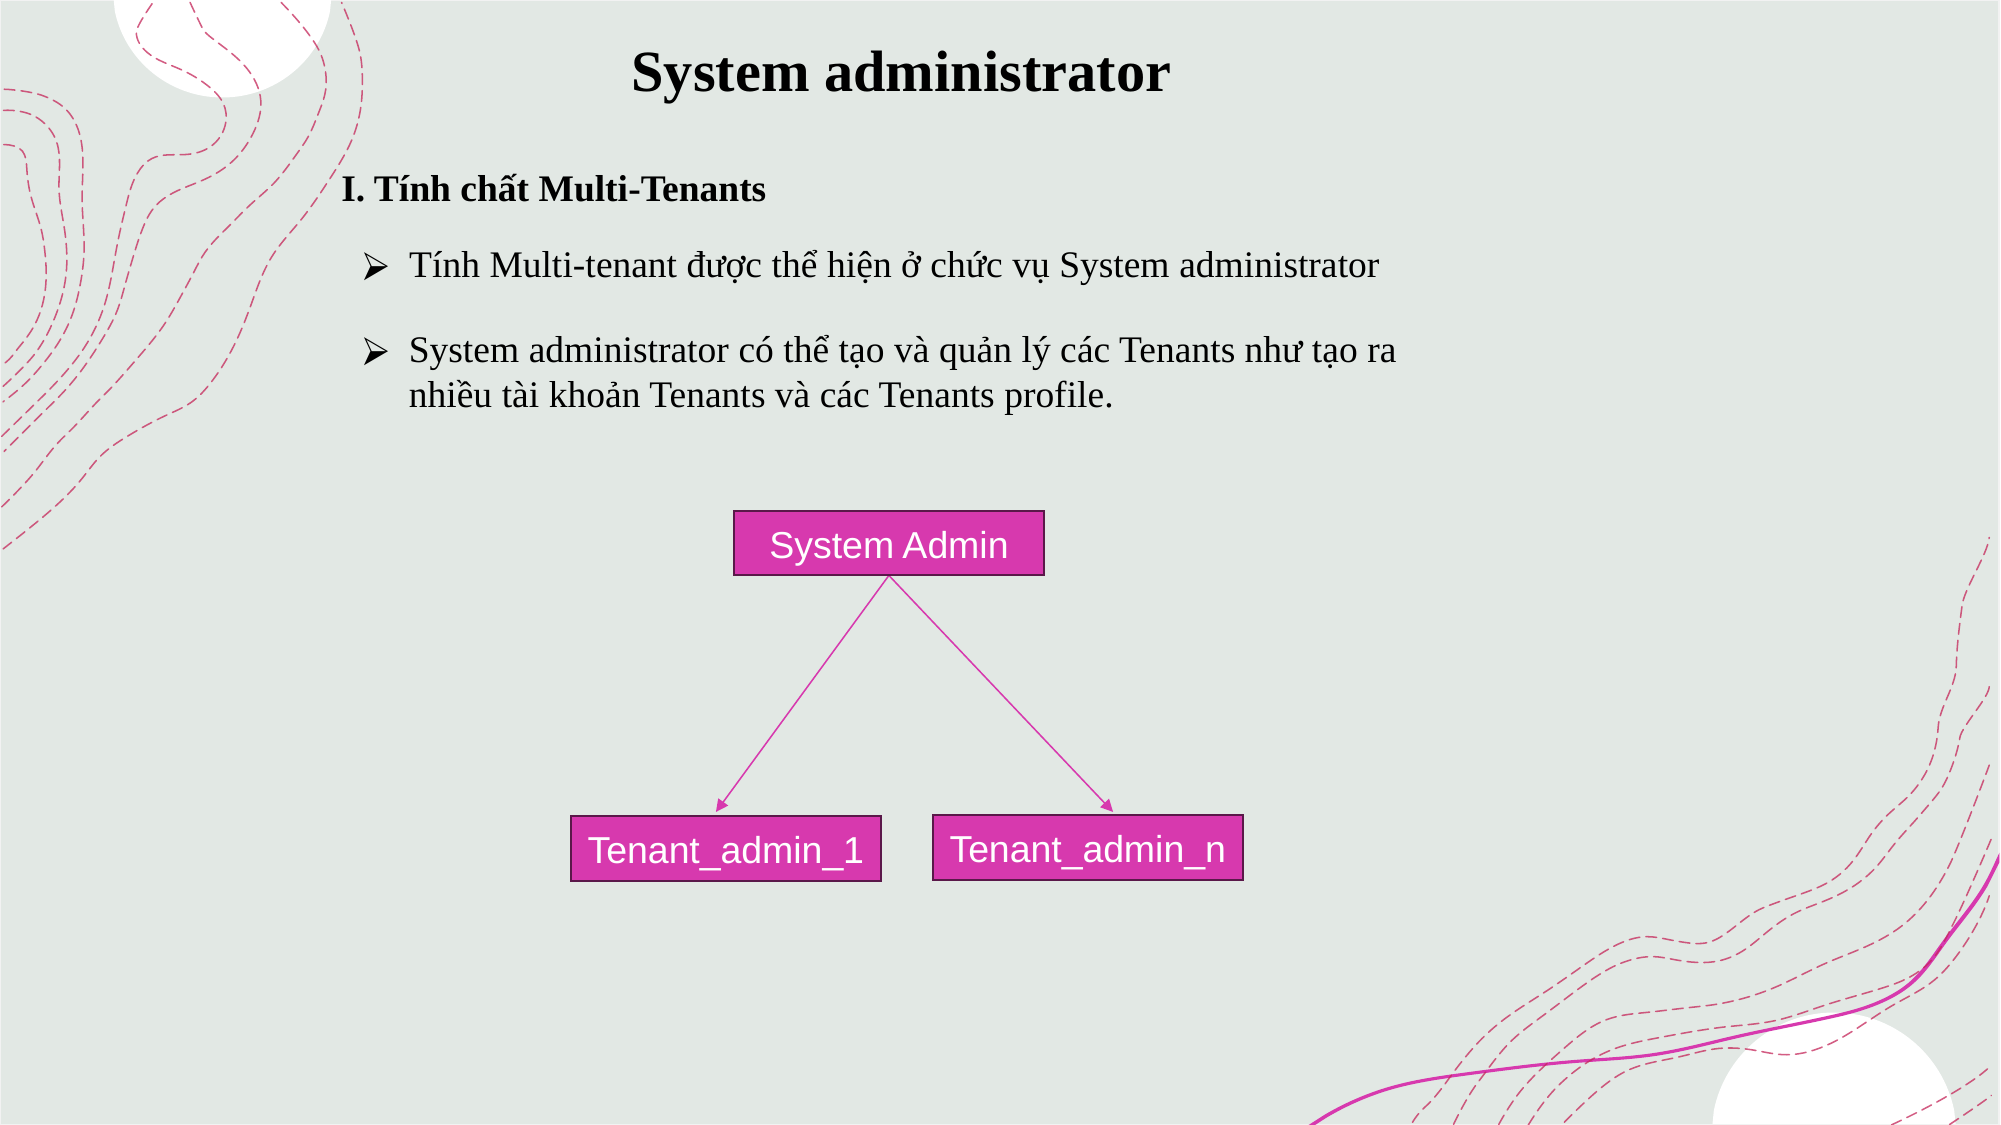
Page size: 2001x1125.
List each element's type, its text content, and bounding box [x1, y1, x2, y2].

text_box Tenant_admin_n [932, 814, 1243, 880]
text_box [888, 575, 1114, 813]
text_box System administrator [616, 25, 1308, 111]
text_box System Admin [733, 510, 1044, 573]
text_box System administrator có thể tạo và quản lý các Tenants như tạo ra nhiều tài khoản Tenants và các Tenants profile. [347, 317, 1489, 423]
text_box Tenant_admin_1 [570, 816, 881, 881]
text_box I. Tính chất Multi-Tenants [326, 156, 1520, 217]
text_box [715, 575, 886, 813]
text_box Tính Multi-tenant được thể hiện ở chức vụ System administrator [347, 232, 1448, 293]
